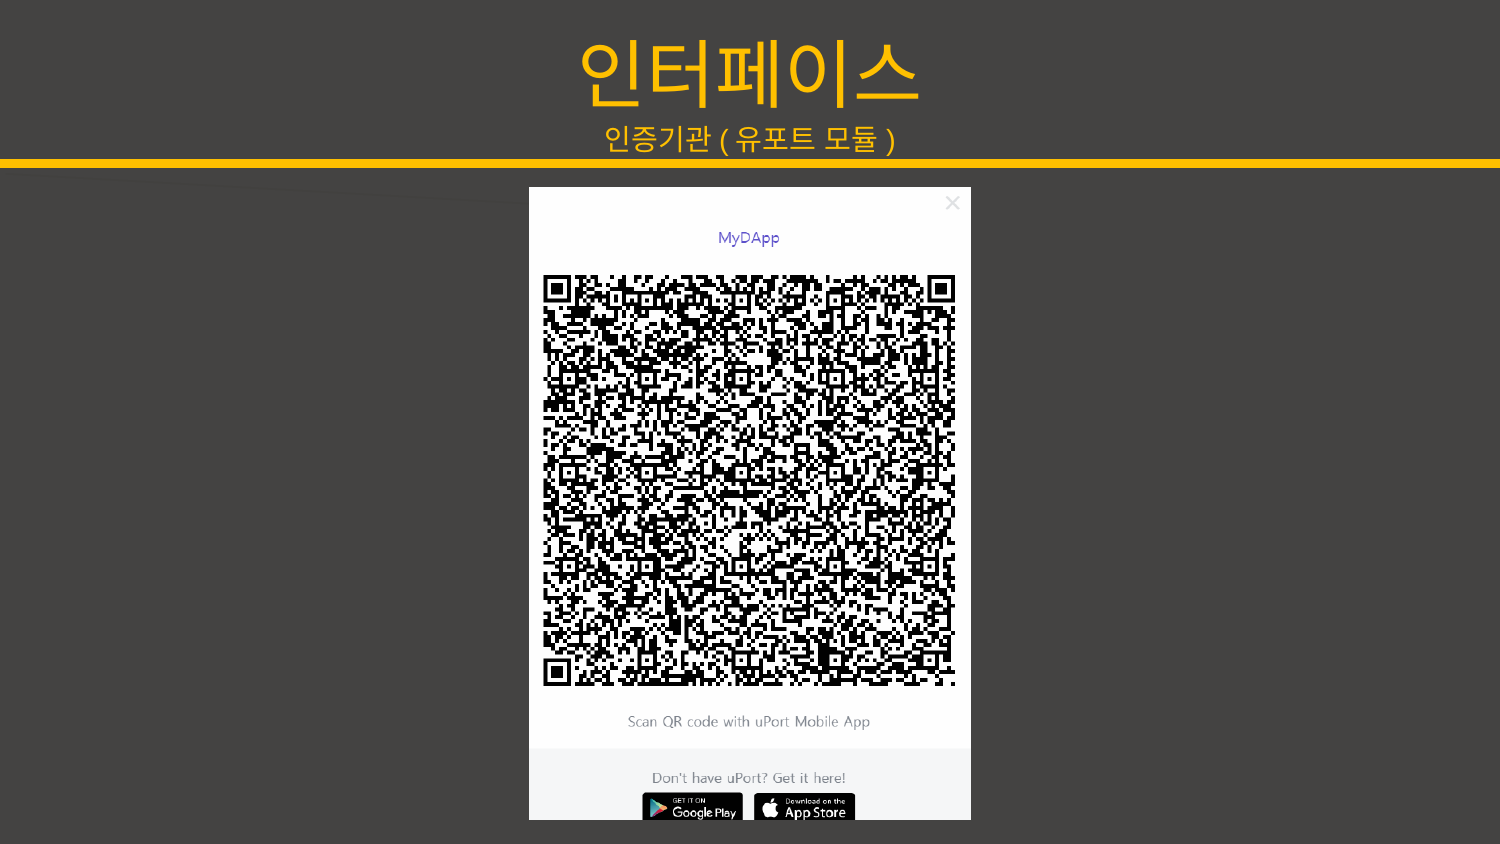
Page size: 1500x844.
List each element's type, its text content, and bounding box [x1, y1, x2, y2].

list 인증기관(유포트 모듈) [0, 114, 1500, 162]
picture [529, 187, 971, 820]
list 인터페이스 [0, 25, 1500, 114]
